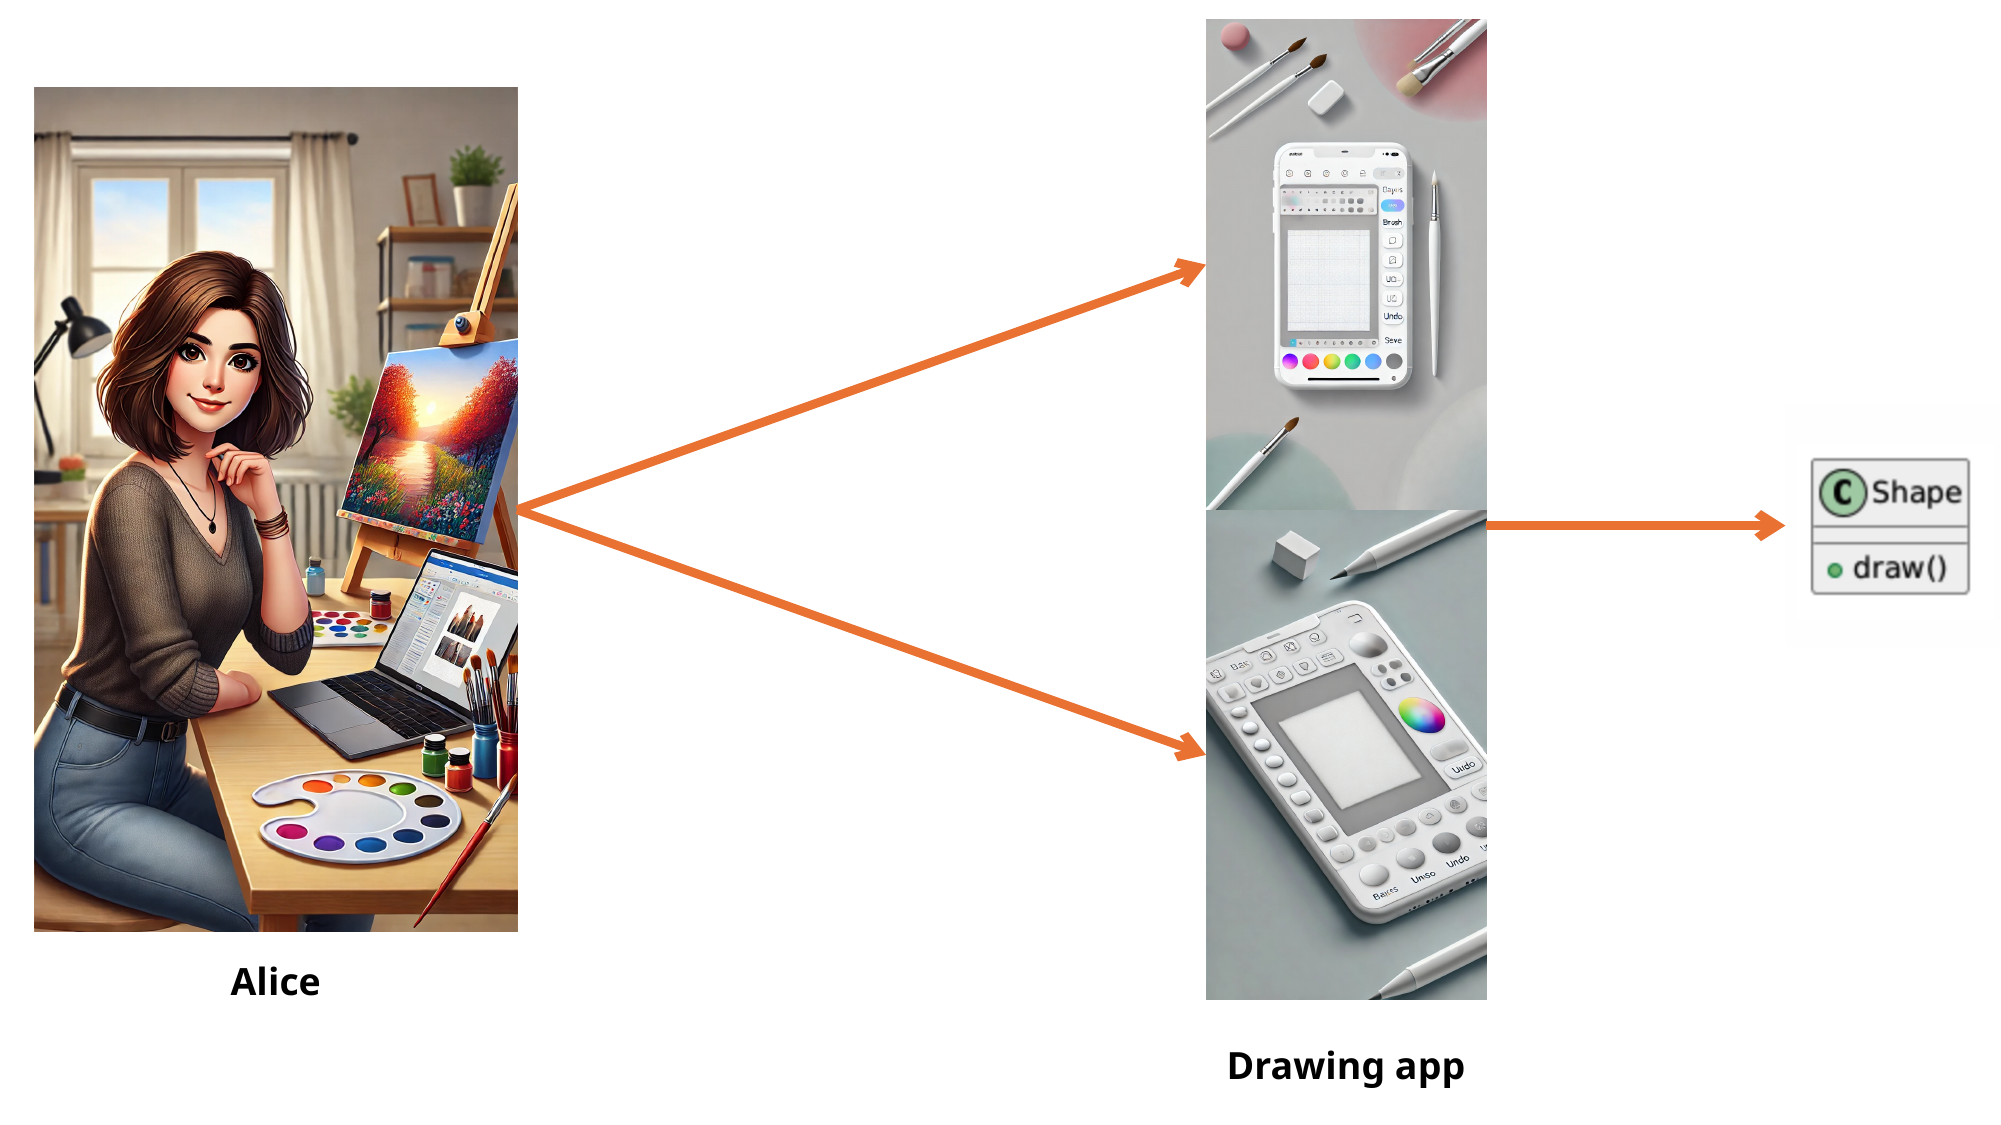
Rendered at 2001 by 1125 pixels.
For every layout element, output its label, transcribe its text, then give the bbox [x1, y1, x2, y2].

picture [1784, 404, 2000, 647]
picture [34, 87, 518, 933]
text_box Drawing app [1211, 1034, 1481, 1094]
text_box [516, 509, 1207, 756]
picture [1205, 18, 1487, 1001]
text_box Alice [215, 950, 336, 1011]
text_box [516, 264, 1207, 509]
